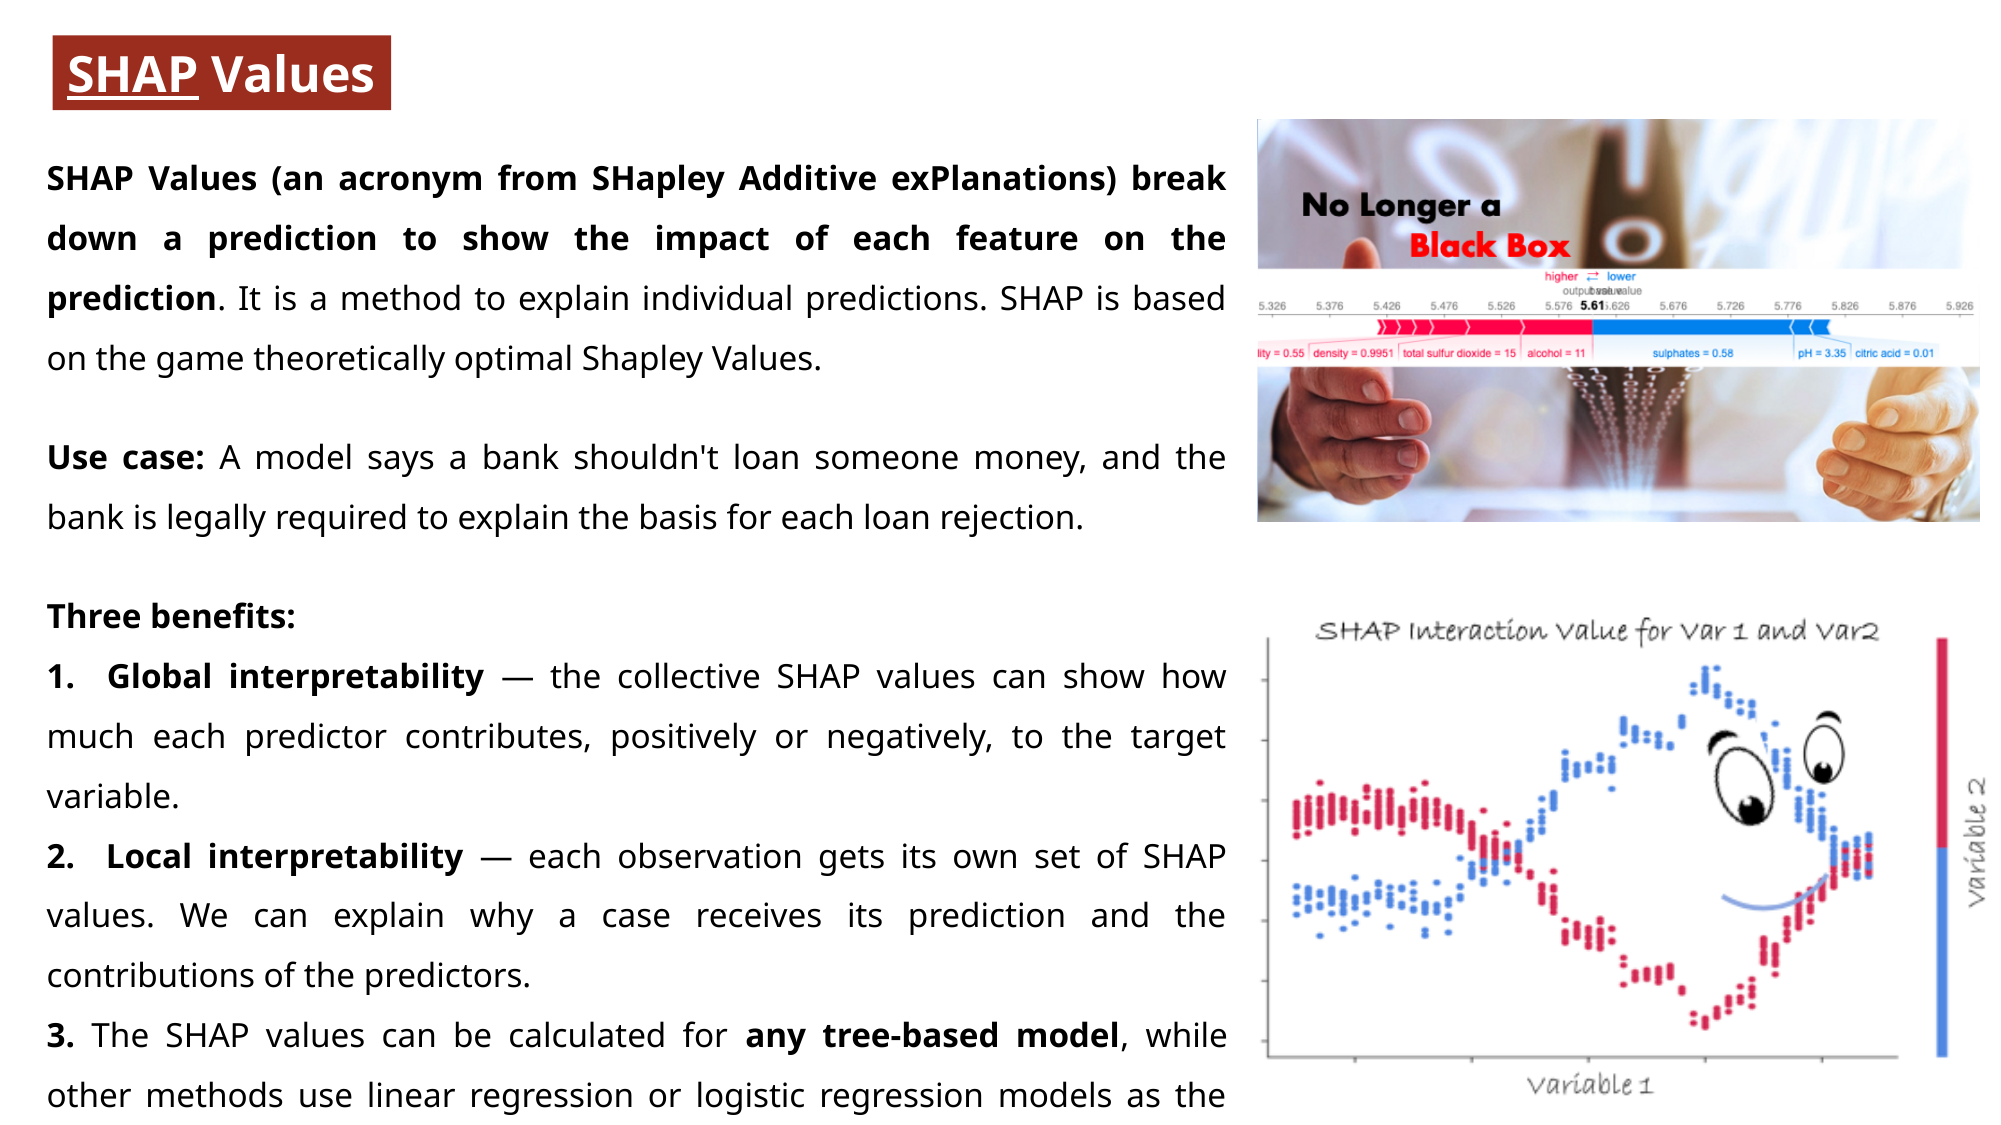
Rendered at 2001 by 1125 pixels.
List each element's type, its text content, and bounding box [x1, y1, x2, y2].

picture [1237, 600, 2000, 1117]
text_box SHAP Values [52, 35, 392, 111]
text_box SHAP Values (an acronym from SHapley Additive exPlanations) break down a prediction to show the impact of each feature on the prediction. It is a method to explain individual predictions. SHAP is based on the game theoretically optimal Shapley Values. Use case: A model says a bank shouldn't loan someone money, and the bank is legally required to explain the basis for each loan rejection. Three benefits: 1. Global interpretability — the collective SHAP values can show how much each predictor contributes, positively or negatively, to the target variable. 2. Local interpretability — each observation gets its own set of SHAP values. We can explain why a case receives its prediction and the contributions of the predictors. 3. The SHAP values can be calculated for any tree-based model, while other methods use linear regression or logistic regression models as the surrogate models. [31, 129, 1243, 1125]
picture [1257, 119, 1980, 522]
